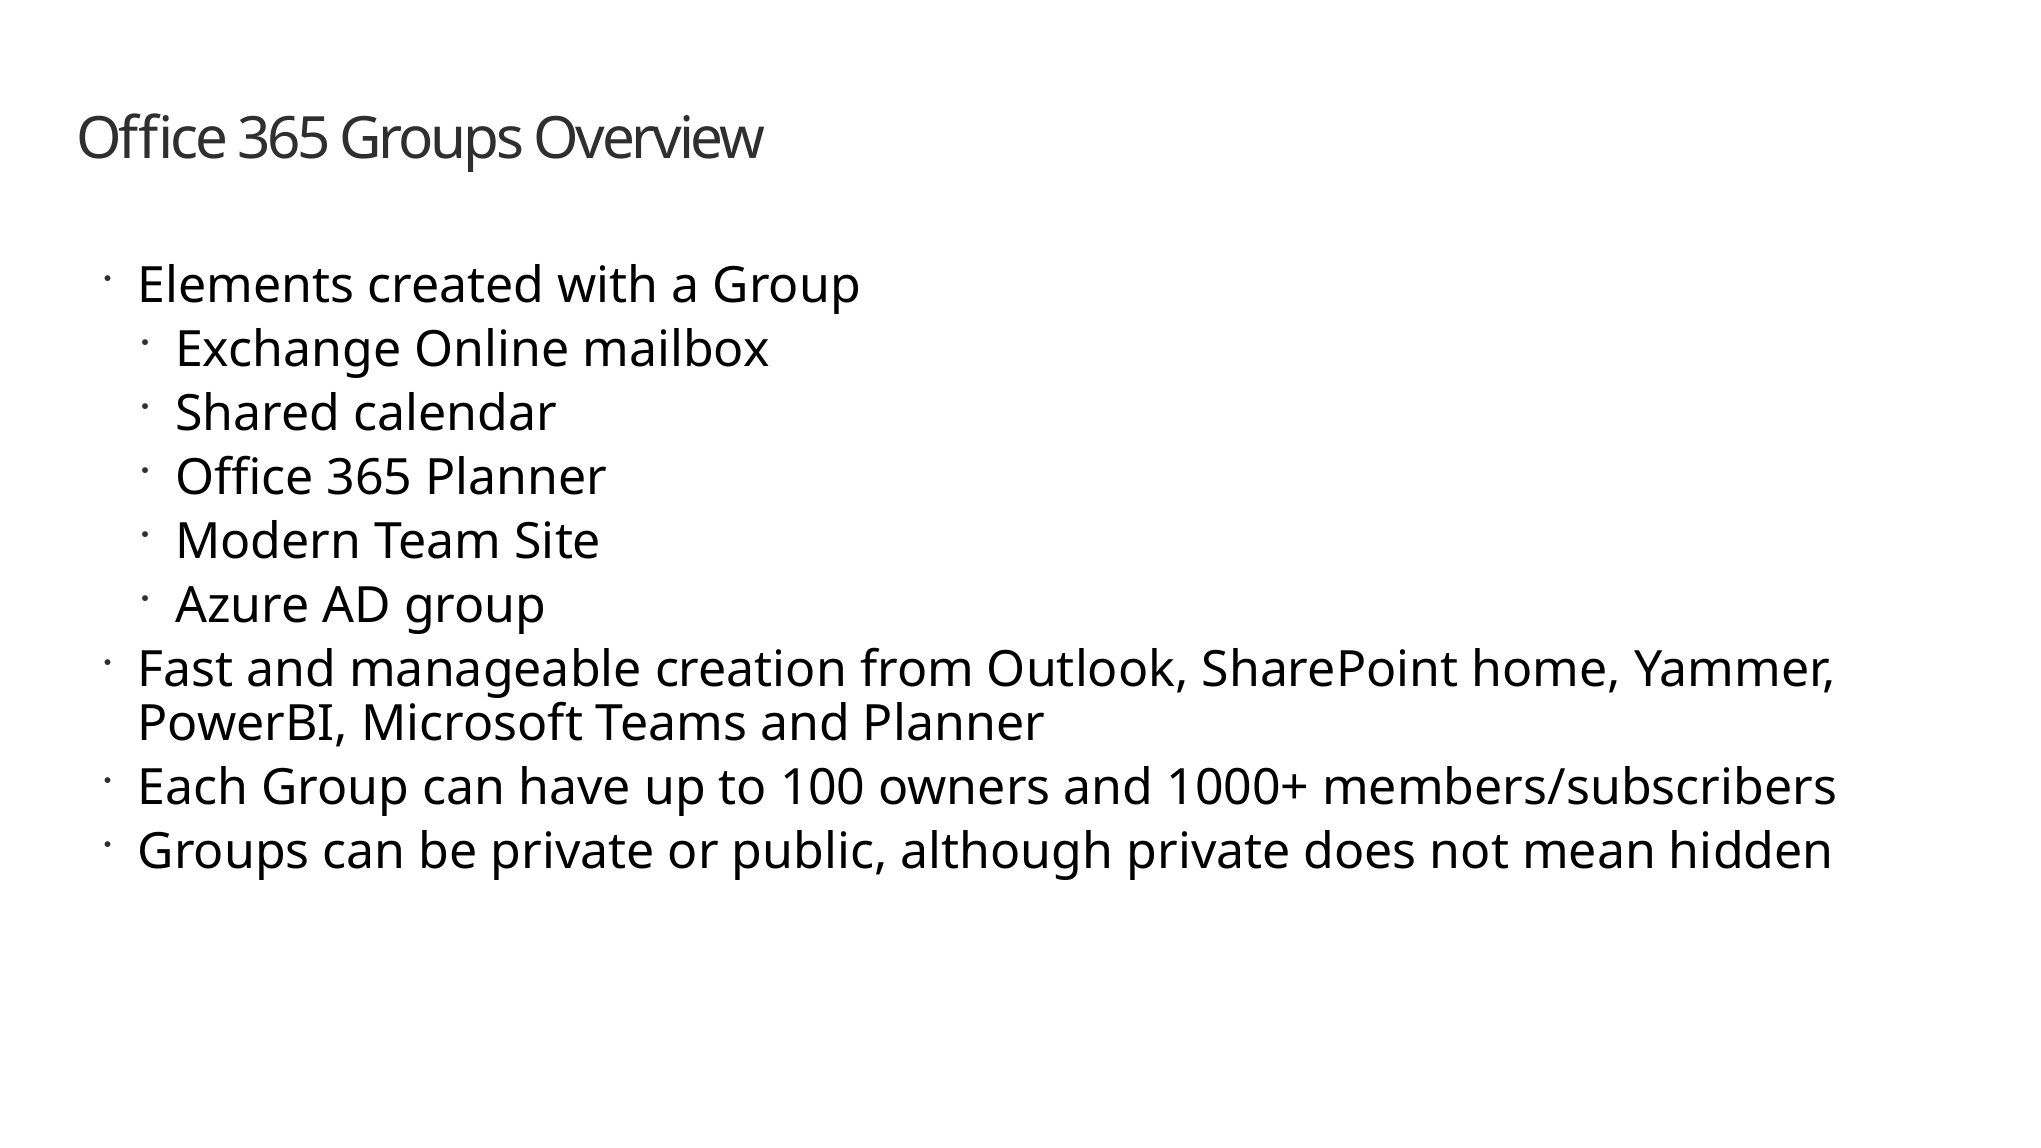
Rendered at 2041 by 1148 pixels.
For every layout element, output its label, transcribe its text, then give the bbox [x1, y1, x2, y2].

list Elements created with a Group Exchange Online mailbox Shared calendar Office 365 Planner Modern Team Site Azure AD group Fast and manageable creation from Outlook, SharePoint home, Yammer, PowerBI, Microsoft Teams and Planner Each Group can have up to 100 owners and 1000+ members/subscribers Groups can be private or public, although private does not mean hidden [76, 244, 1969, 918]
title Office 365 Groups Overview [76, 103, 1969, 172]
